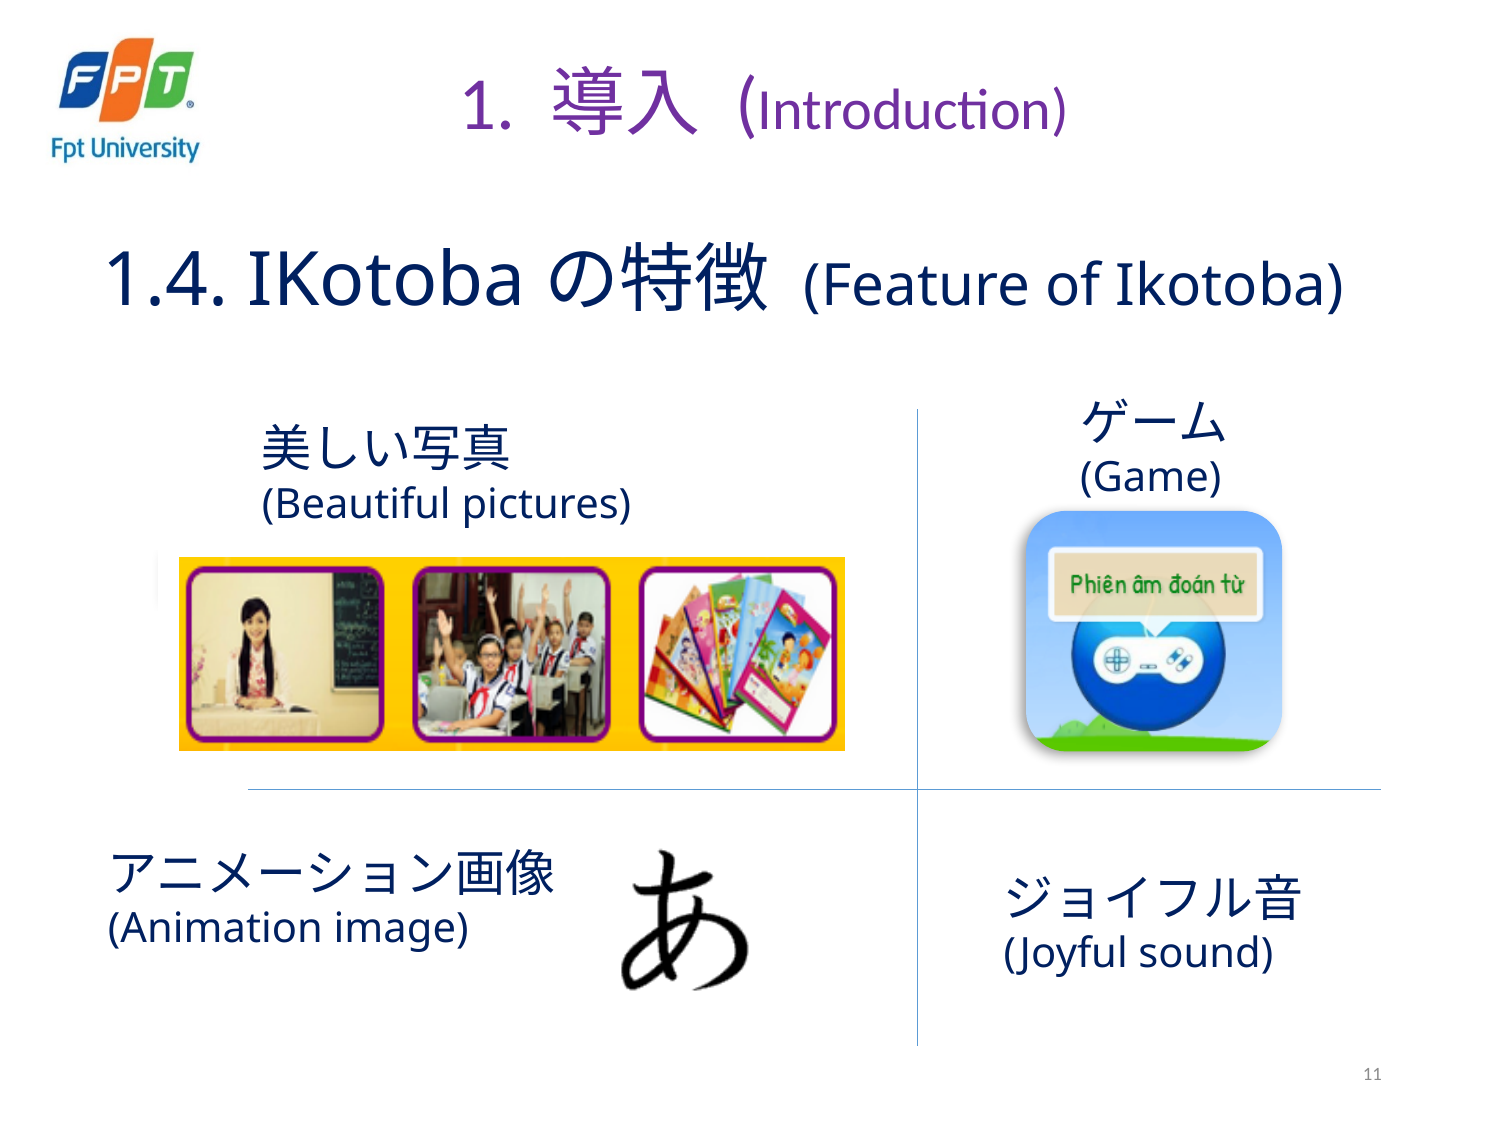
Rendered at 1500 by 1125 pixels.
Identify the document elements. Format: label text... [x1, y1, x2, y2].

text_box アニメーション画像 (Animation image) [93, 833, 559, 959]
picture [179, 556, 845, 752]
text_box 美しい写真 (Beautiful pictures) [247, 409, 647, 534]
picture [559, 827, 810, 1016]
text_box ゲーム (Game) [1065, 382, 1244, 507]
text_box ジョイフル音 (Joyful sound) [988, 858, 1381, 984]
picture [1026, 510, 1283, 752]
text_box 1.4. IKotobaの特徴 (Feature of Ikotoba) [87, 222, 1496, 328]
text_box 1. 導入 (Introduction) [443, 46, 1163, 152]
slide_number 11 [1059, 1042, 1397, 1103]
picture [2, 0, 248, 191]
